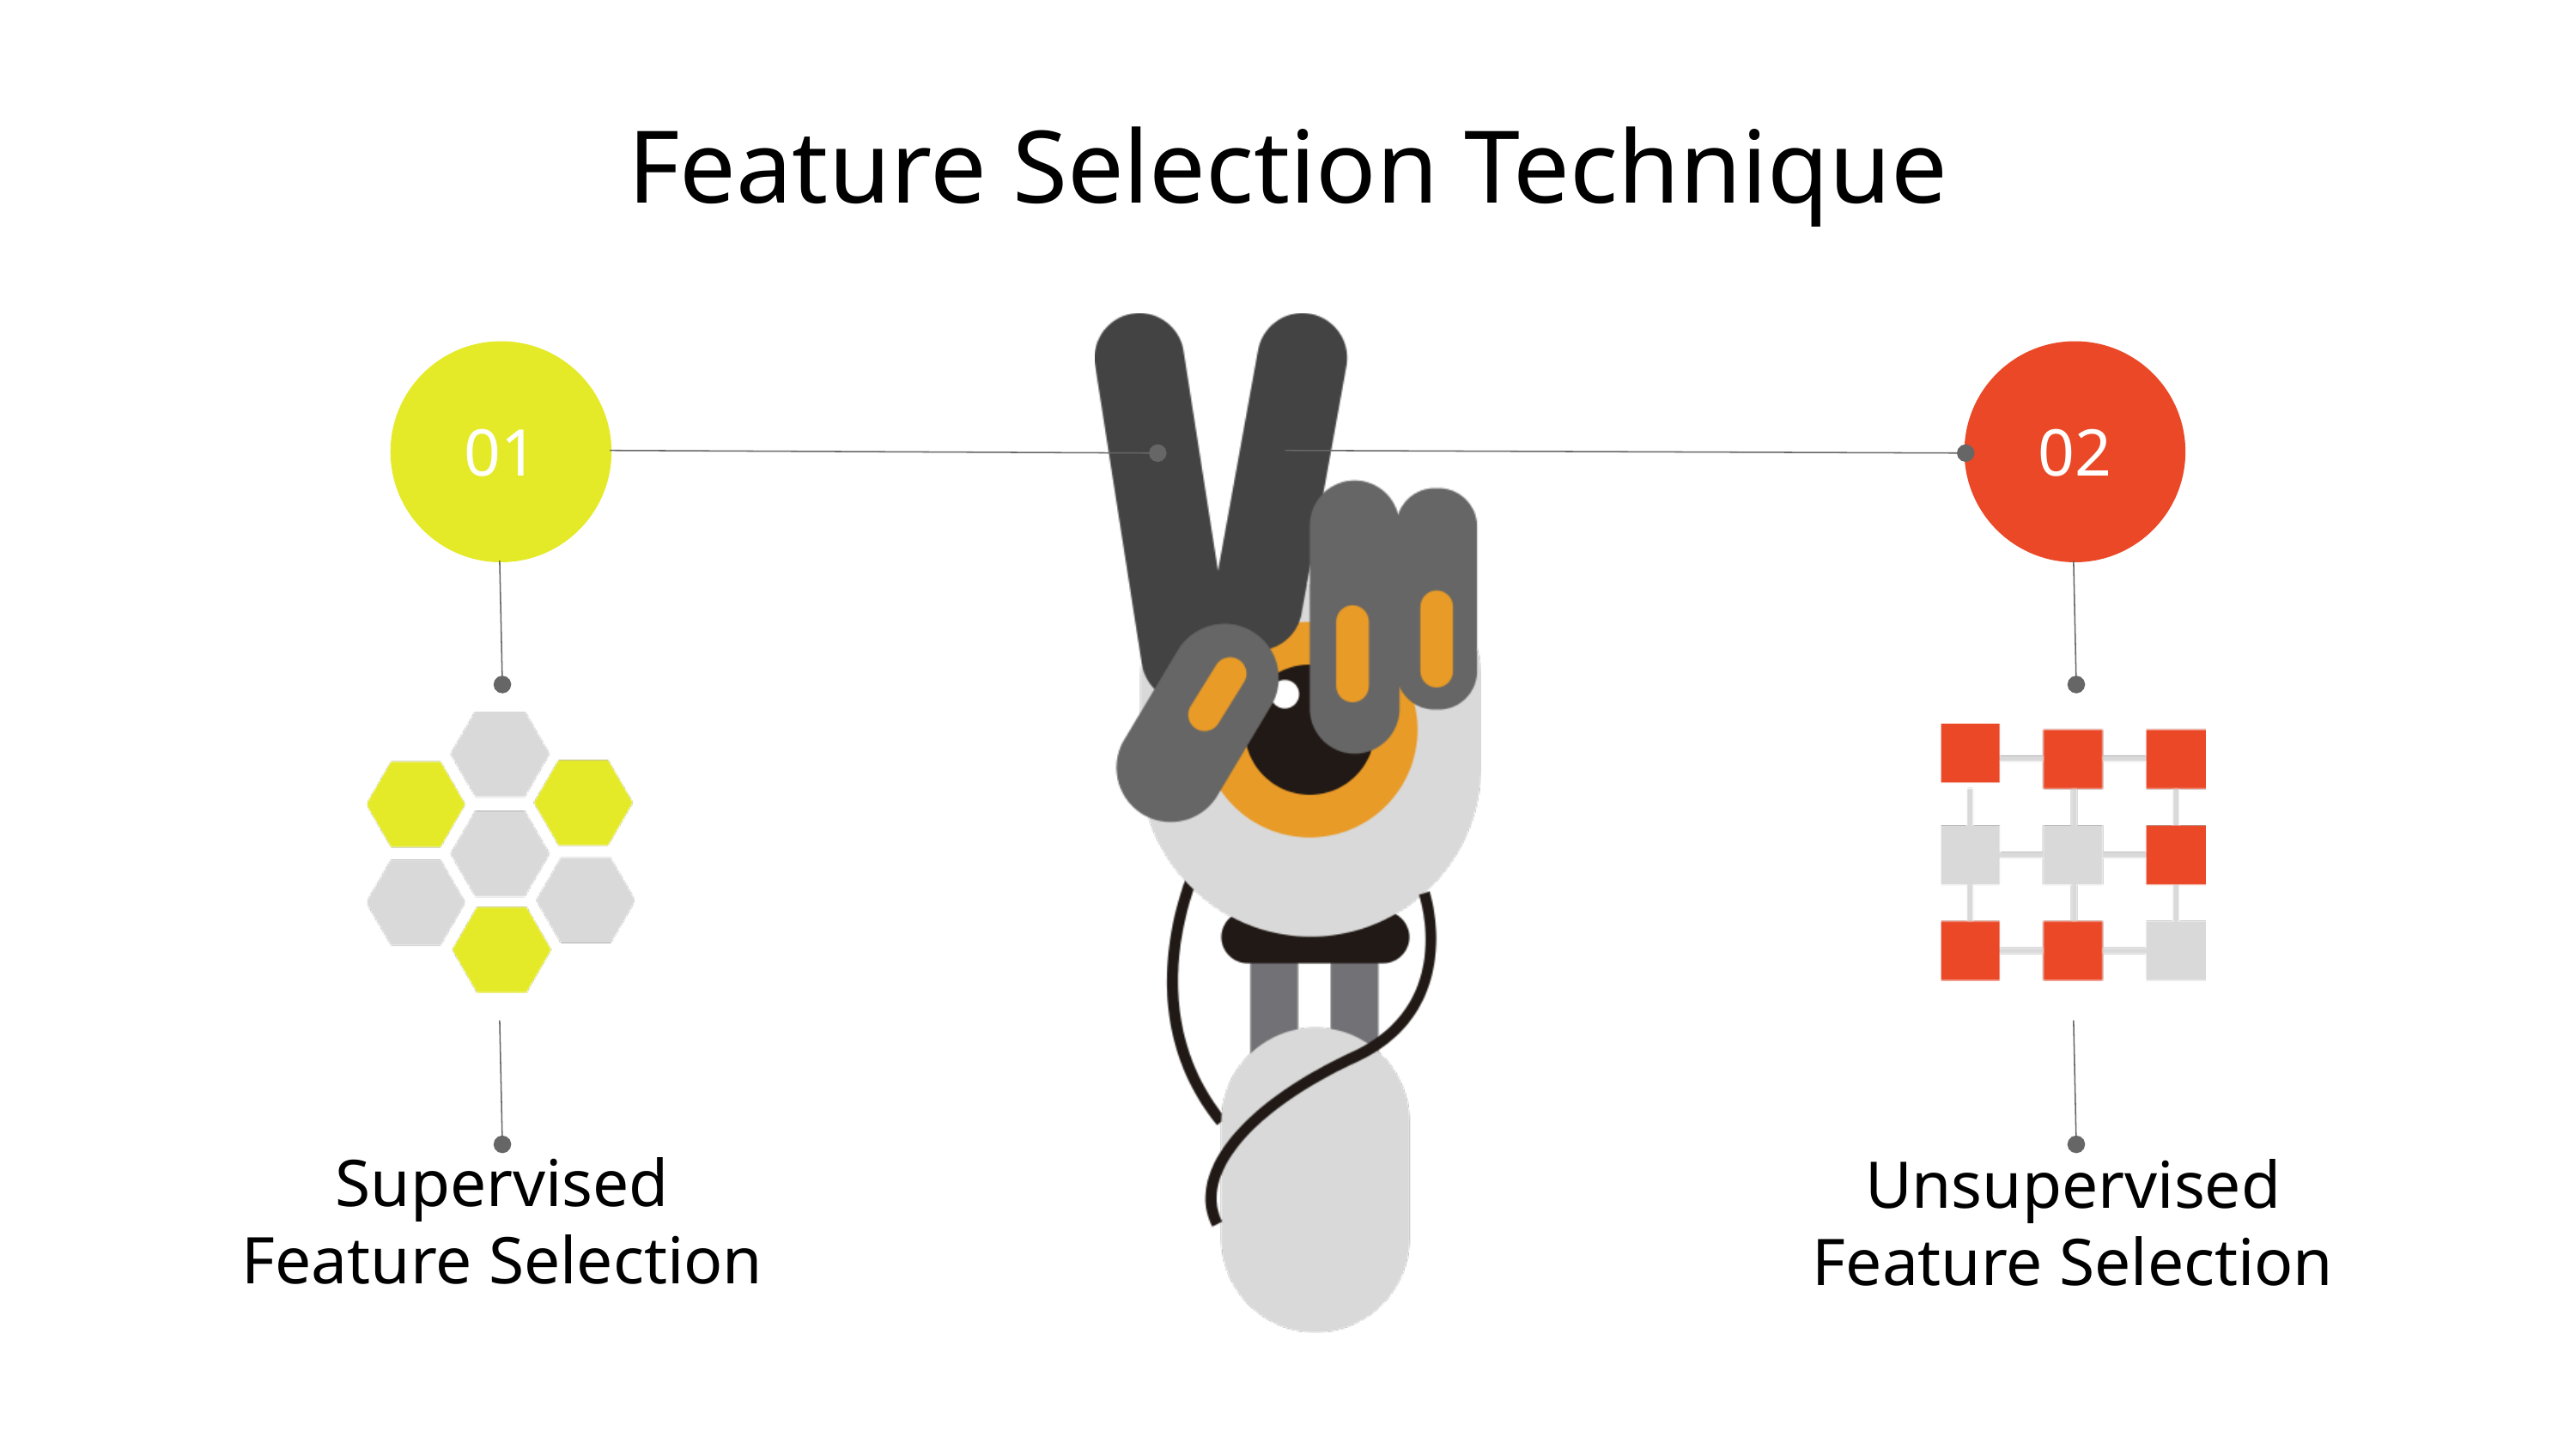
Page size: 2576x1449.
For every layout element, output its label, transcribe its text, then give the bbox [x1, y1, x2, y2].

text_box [1964, 341, 2186, 563]
text_box [1285, 447, 1959, 459]
text_box [2068, 1021, 2086, 1143]
text_box Unsupervised Feature Selection [1784, 1143, 2362, 1299]
text_box [493, 570, 512, 694]
text_box [367, 712, 635, 993]
text_box [1941, 724, 2206, 982]
text_box [616, 444, 1167, 463]
text_box Supervised Feature Selection [213, 1142, 792, 1297]
text_box [493, 1021, 512, 1154]
text_box [1094, 313, 1481, 1333]
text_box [390, 341, 612, 563]
text_box Feature Selection Technique [141, 103, 2434, 224]
text_box [2067, 570, 2086, 694]
